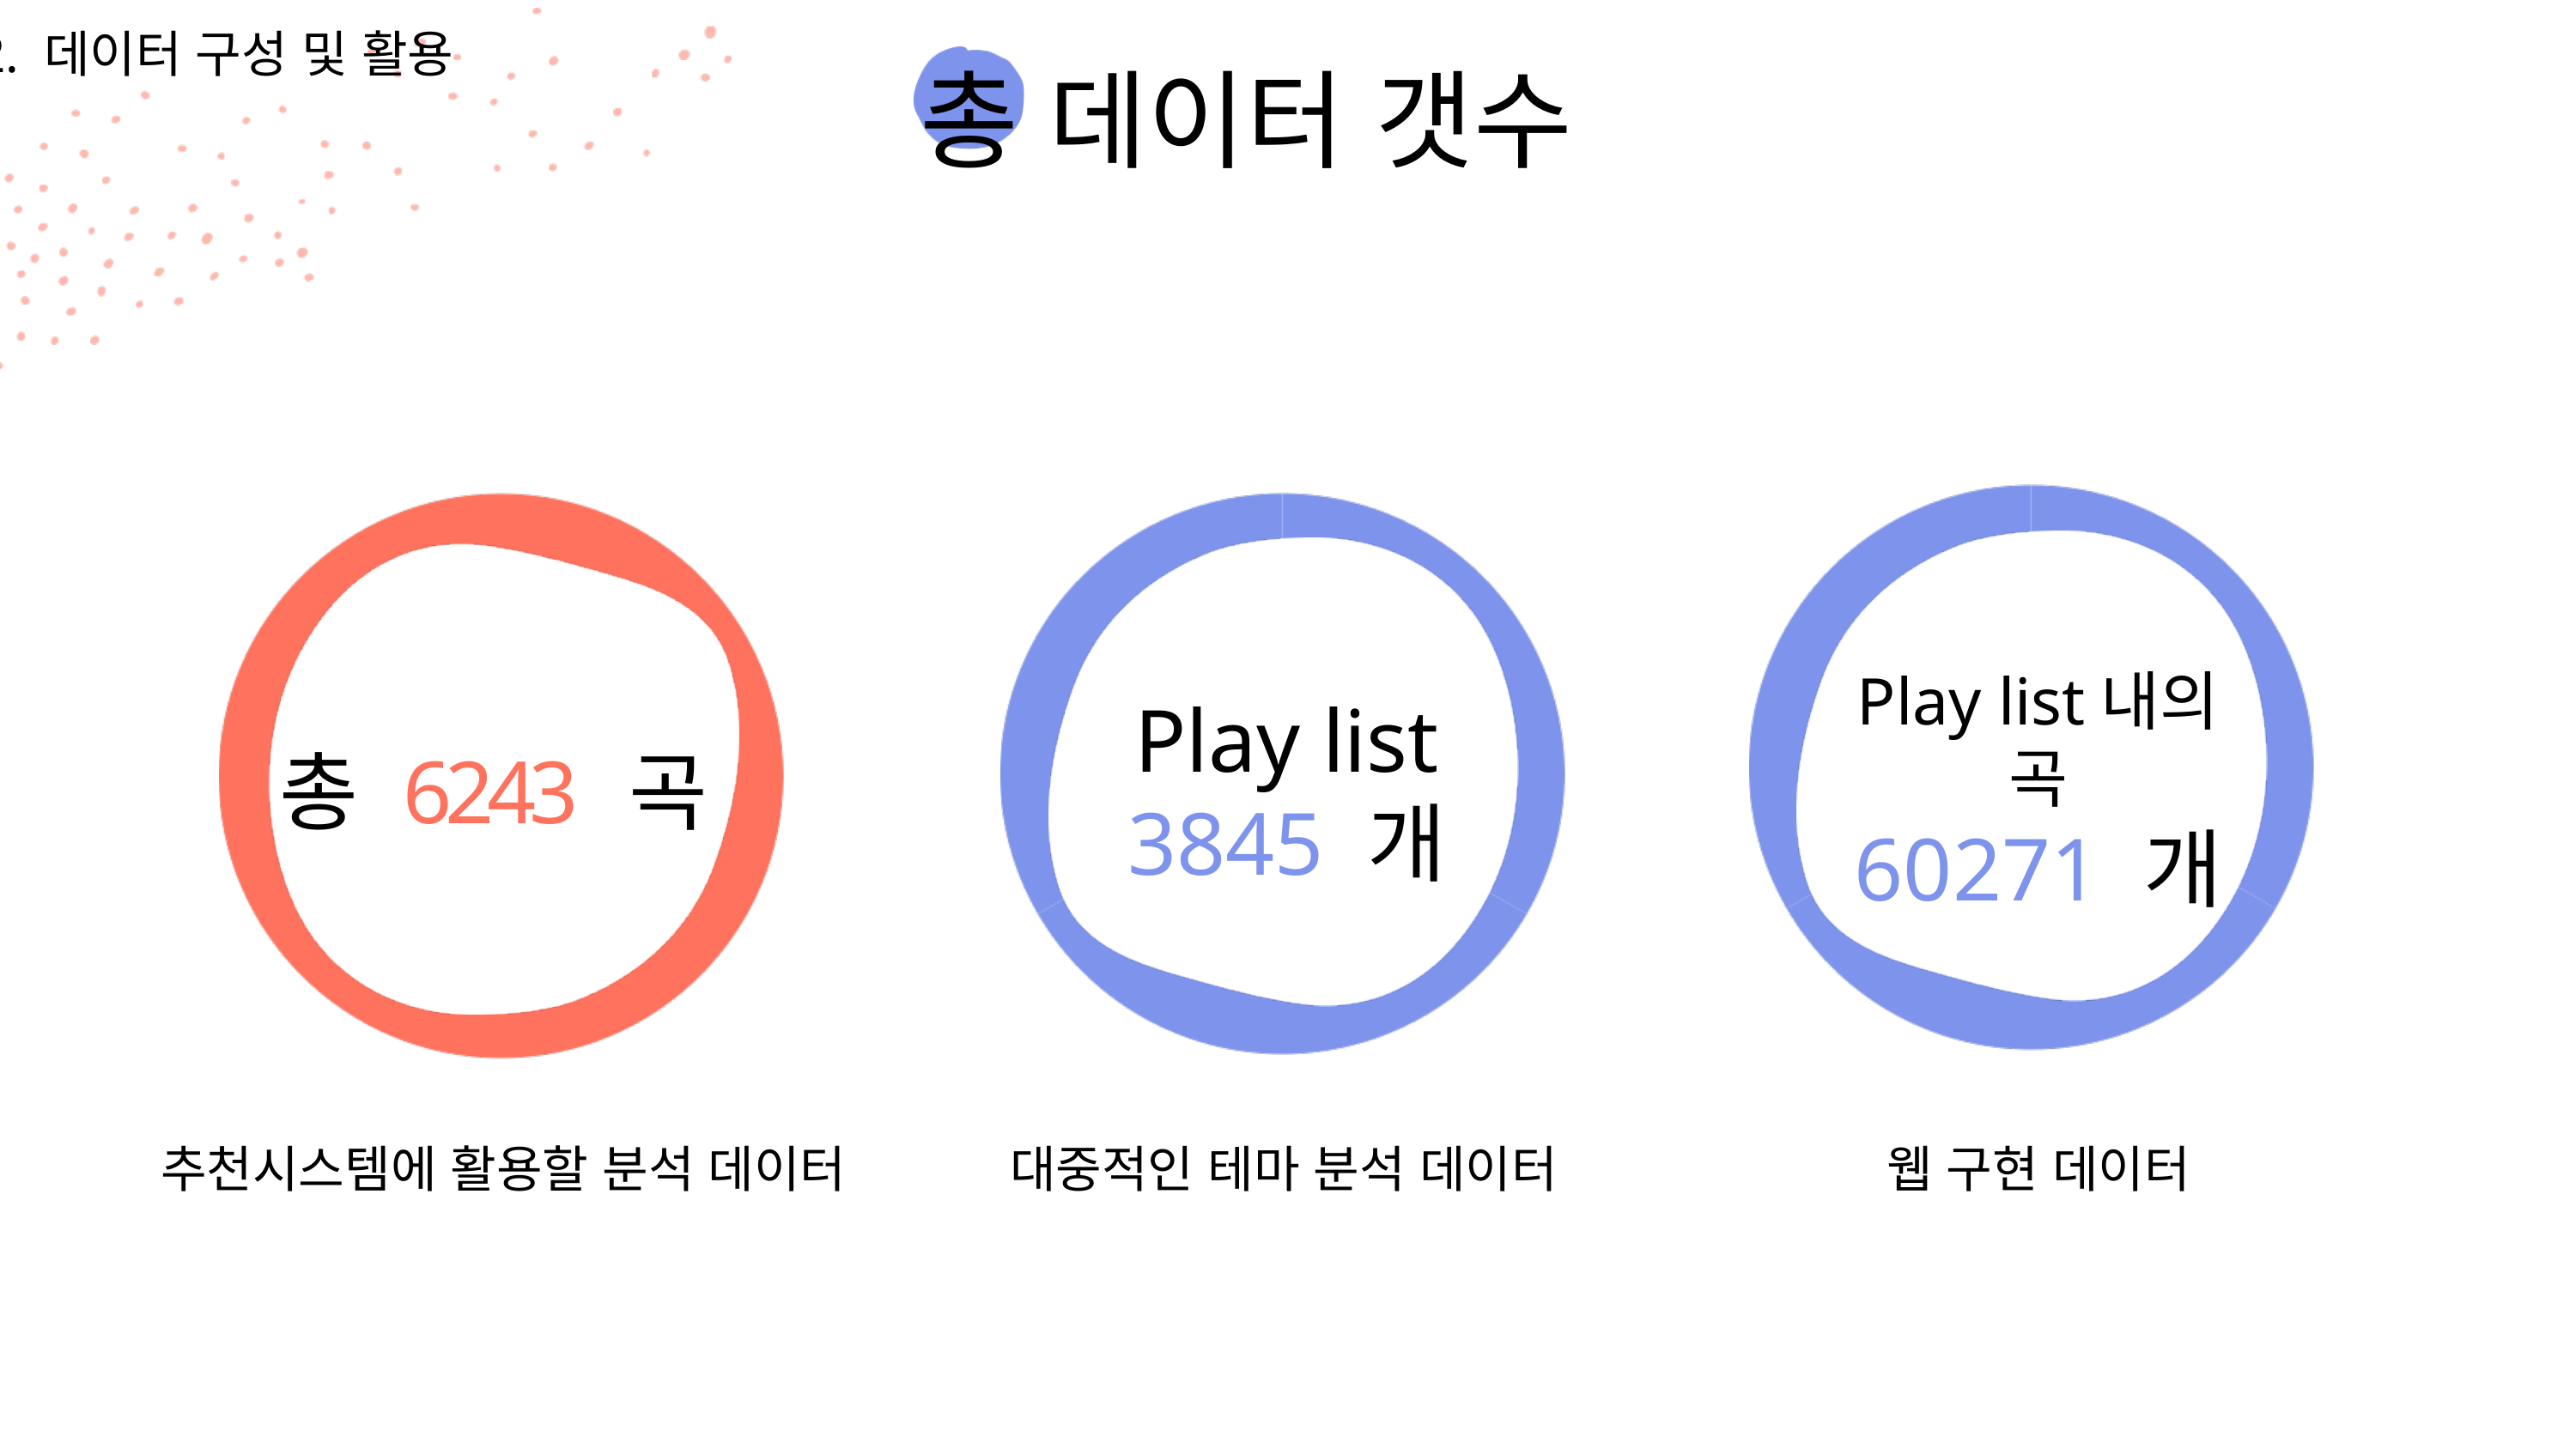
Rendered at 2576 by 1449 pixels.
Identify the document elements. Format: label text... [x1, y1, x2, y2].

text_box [219, 455, 785, 1098]
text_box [1000, 455, 1567, 1094]
text_box 웹 구현 데이터 [1874, 1131, 2203, 1204]
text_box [1749, 447, 2315, 1090]
text_box 총 데이터 갯수 [734, 45, 1962, 188]
text_box 대중적인 테마 분석 데이터 [997, 1131, 1571, 1204]
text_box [912, 45, 1024, 150]
text_box 추천시스템에 활용할 분석 데이터 [148, 1131, 860, 1204]
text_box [0, 7, 732, 440]
